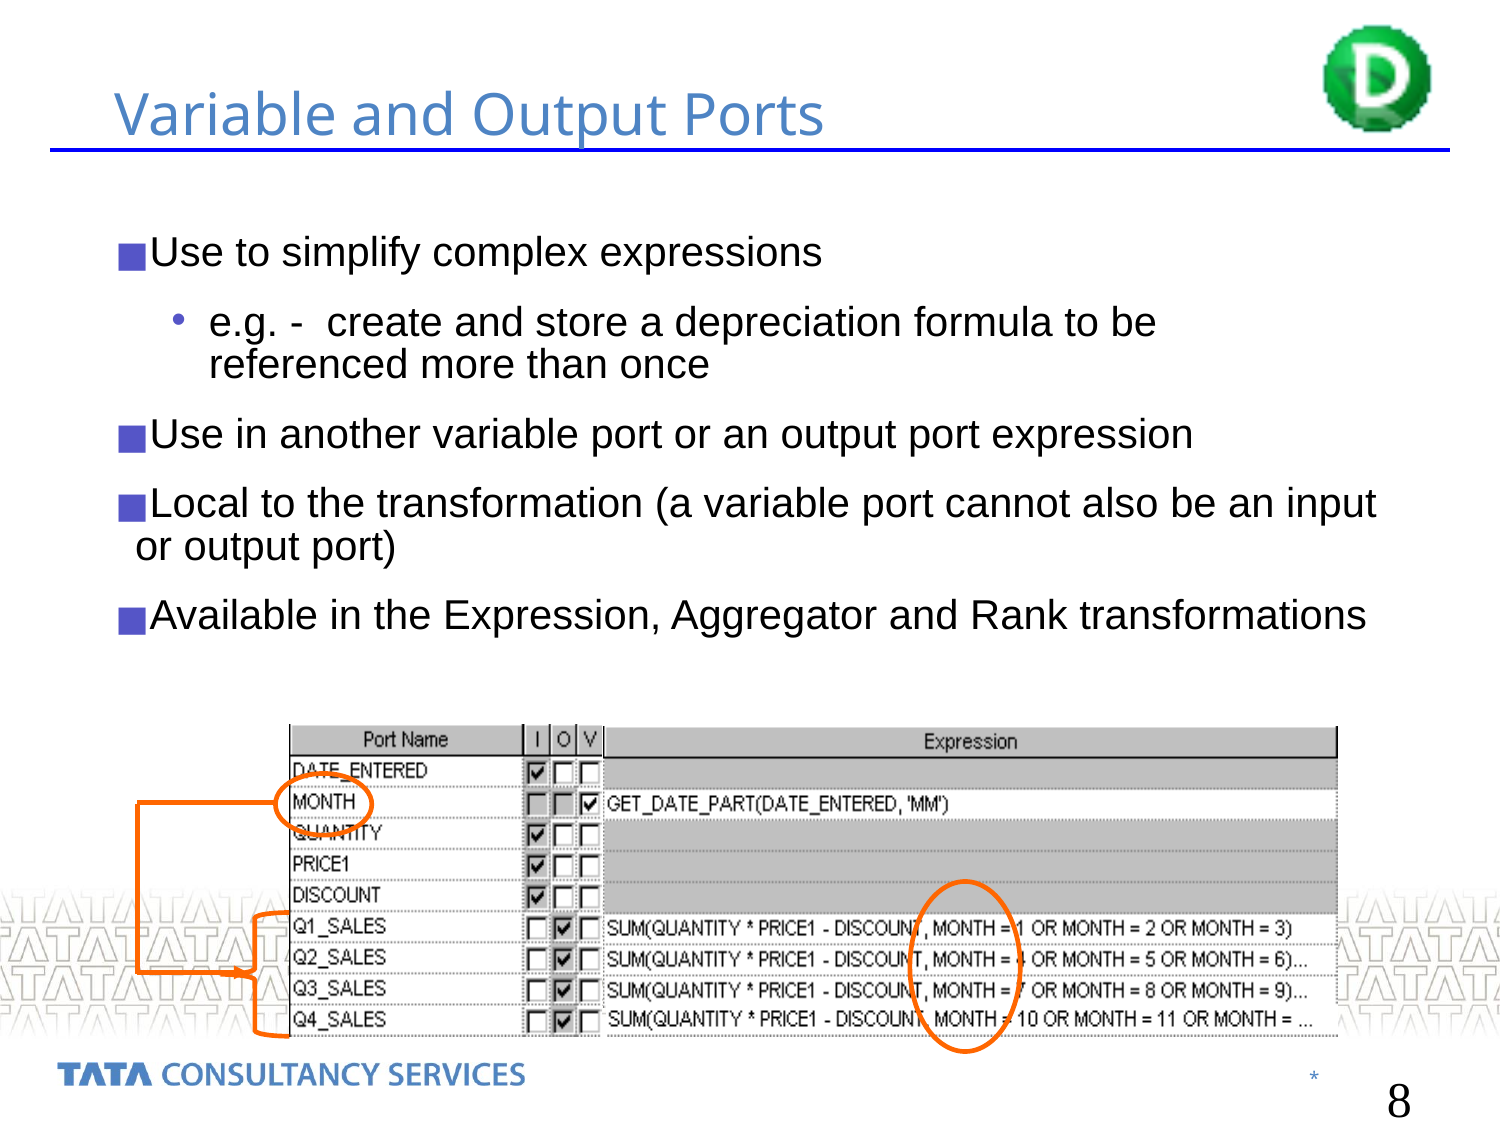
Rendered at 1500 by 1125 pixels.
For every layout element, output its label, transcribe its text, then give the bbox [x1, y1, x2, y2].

text_box [275, 787, 283, 821]
picture [995, 885, 1500, 1039]
list Use to simplify complex expressions e.g. - create and store a depreciation formula to be referenced more than once Use in another variable port or an output port expression Local to the transformation (a variable port cannot also be an input or output port) Available in the Expression, Aggregator and Rank transformations [99, 224, 1400, 713]
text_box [289, 724, 1338, 1037]
picture [57, 1062, 525, 1086]
picture [1321, 23, 1436, 137]
picture [140, 885, 289, 971]
text_box [248, 912, 283, 1037]
title Variable and Output Ports [99, 62, 1288, 163]
picture [0, 885, 935, 1039]
text_box [945, 1046, 985, 1052]
slide_number ‹#› [1371, 1059, 1435, 1104]
